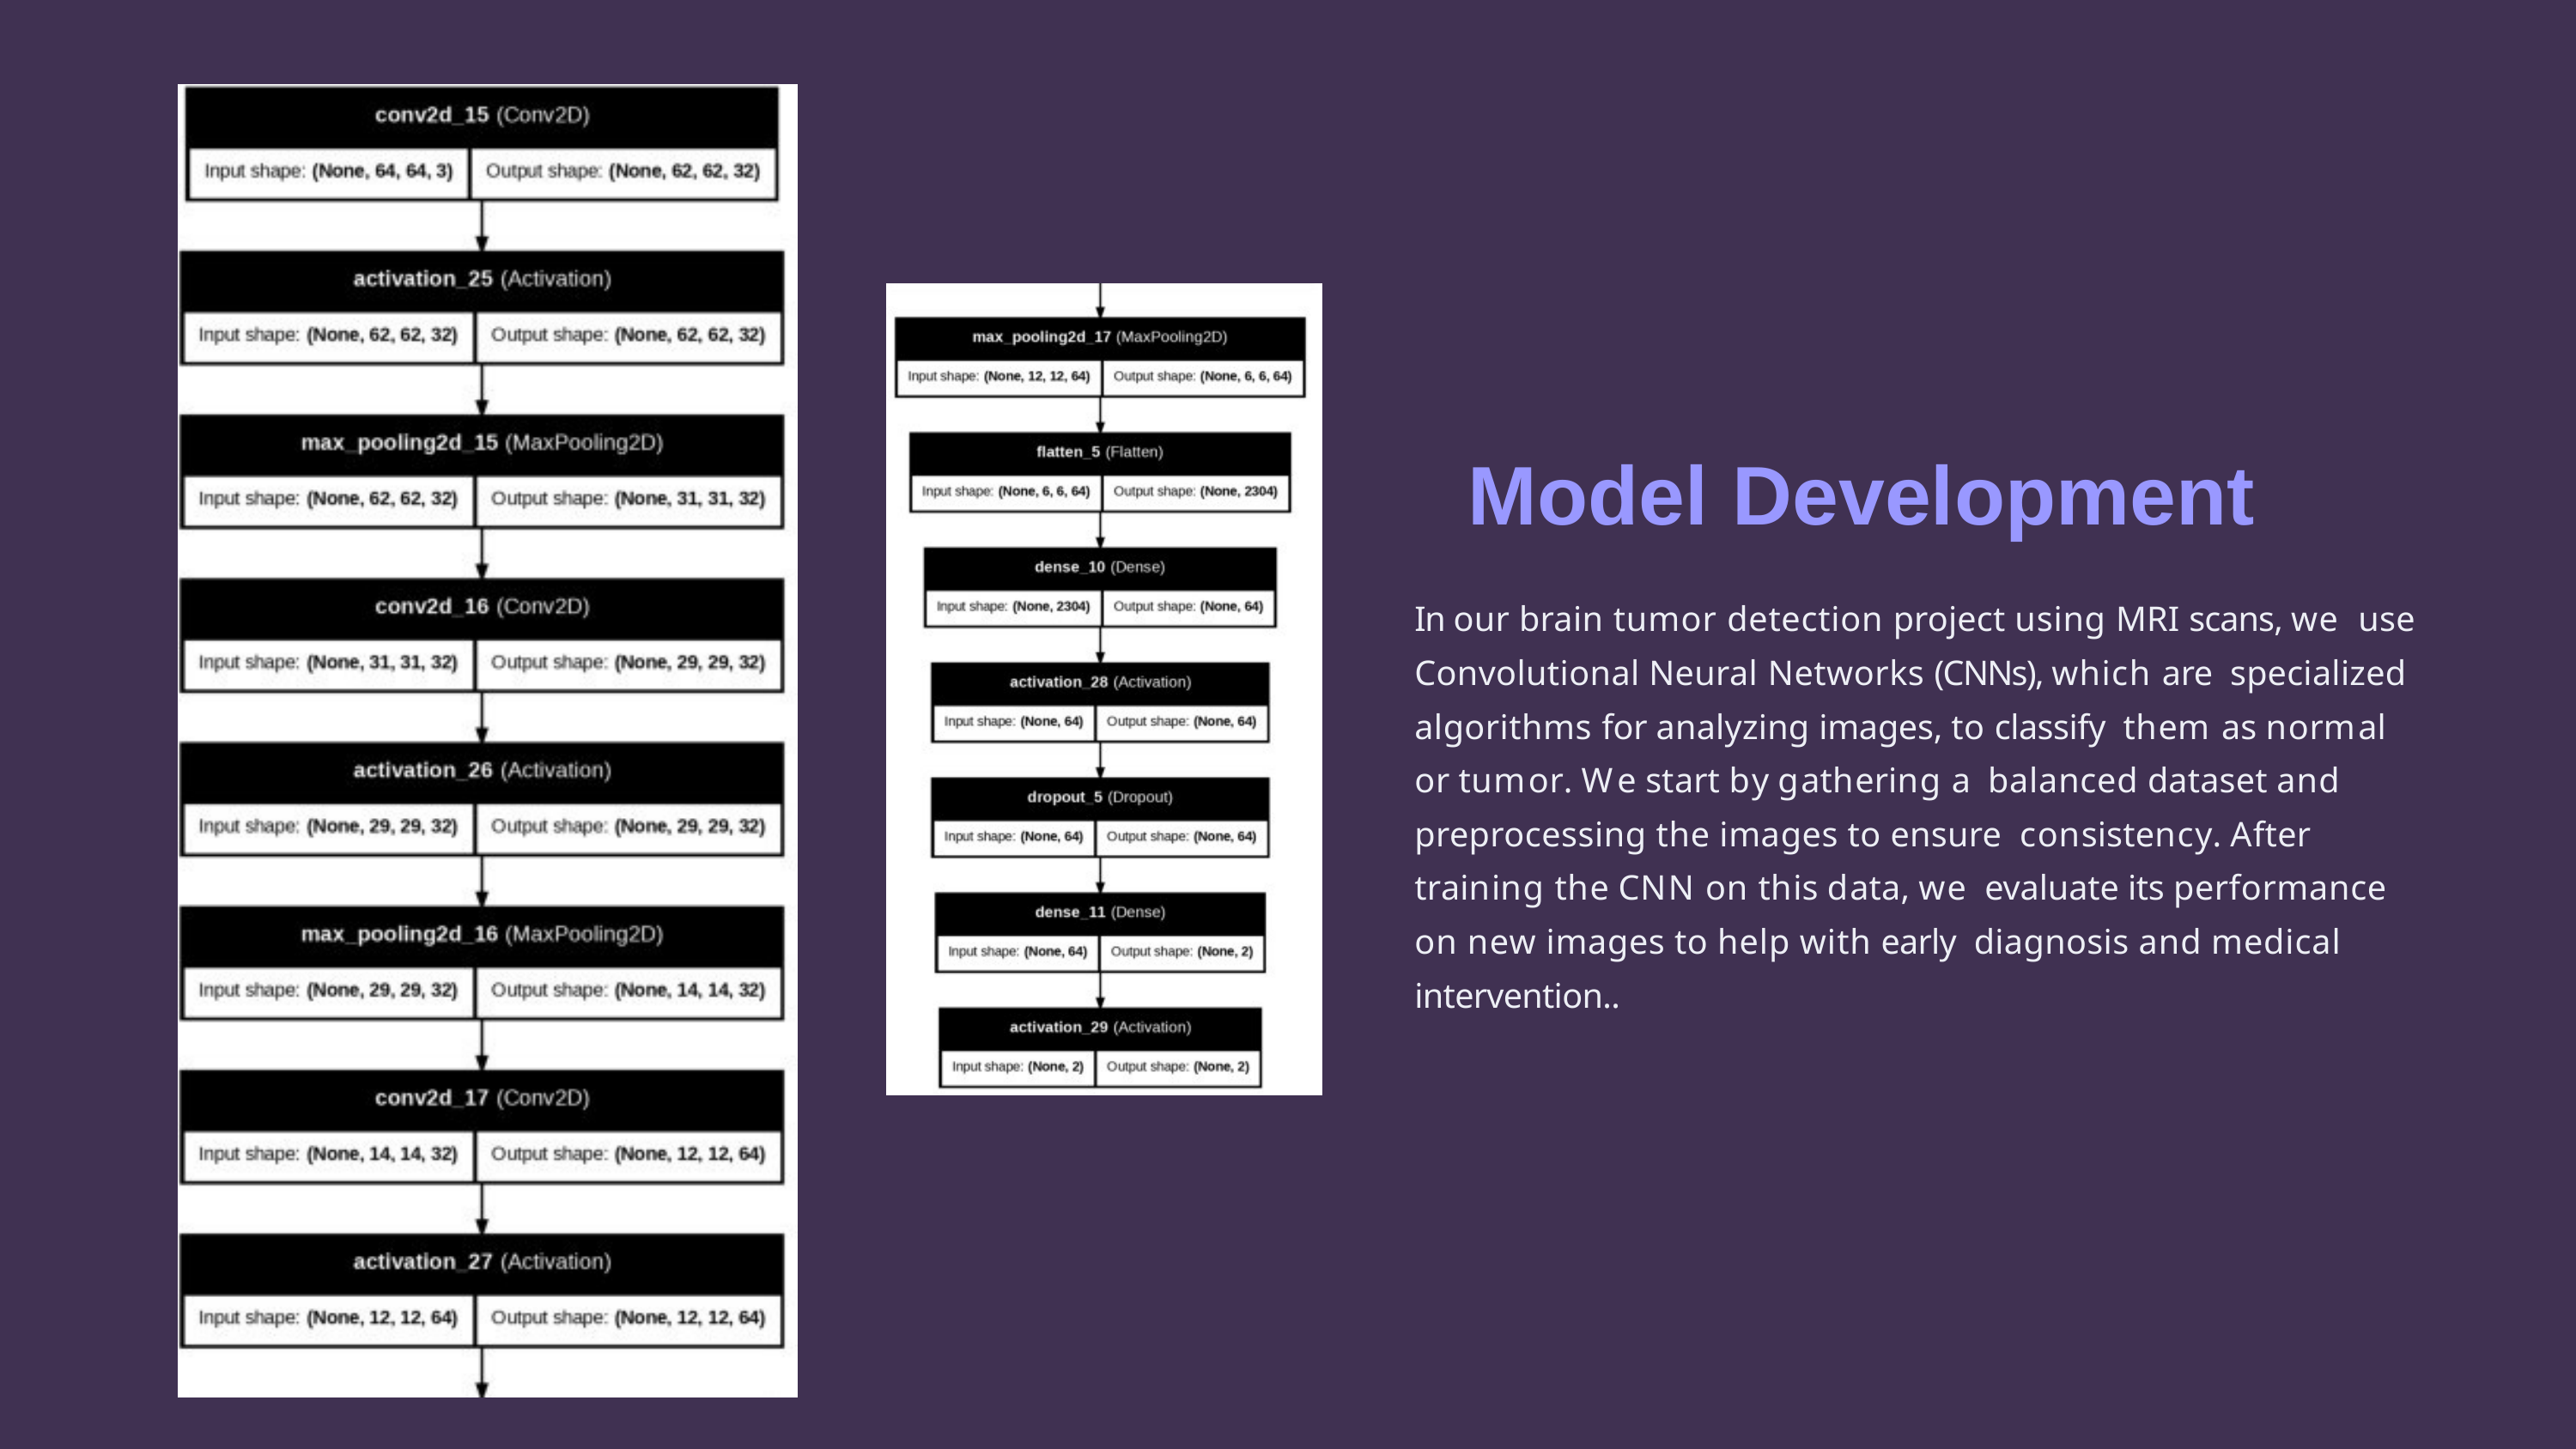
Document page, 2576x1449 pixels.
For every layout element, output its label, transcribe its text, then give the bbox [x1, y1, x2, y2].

title Model Development [1466, 440, 2262, 582]
picture [178, 84, 798, 1397]
text_box In our brain tumor detection project using MRI scans, we use Convolutional Neural Networks (CNNs), which are specialized algorithms for analyzing images, to classify them as normal or tumor. We start by gathering a balanced dataset and preprocessing the images to ensure consistency. After training the CNN on this data, we evaluate its performance on new images to help with early diagnosis and medical intervention.. [1413, 582, 2421, 1016]
picture [885, 282, 1322, 1095]
